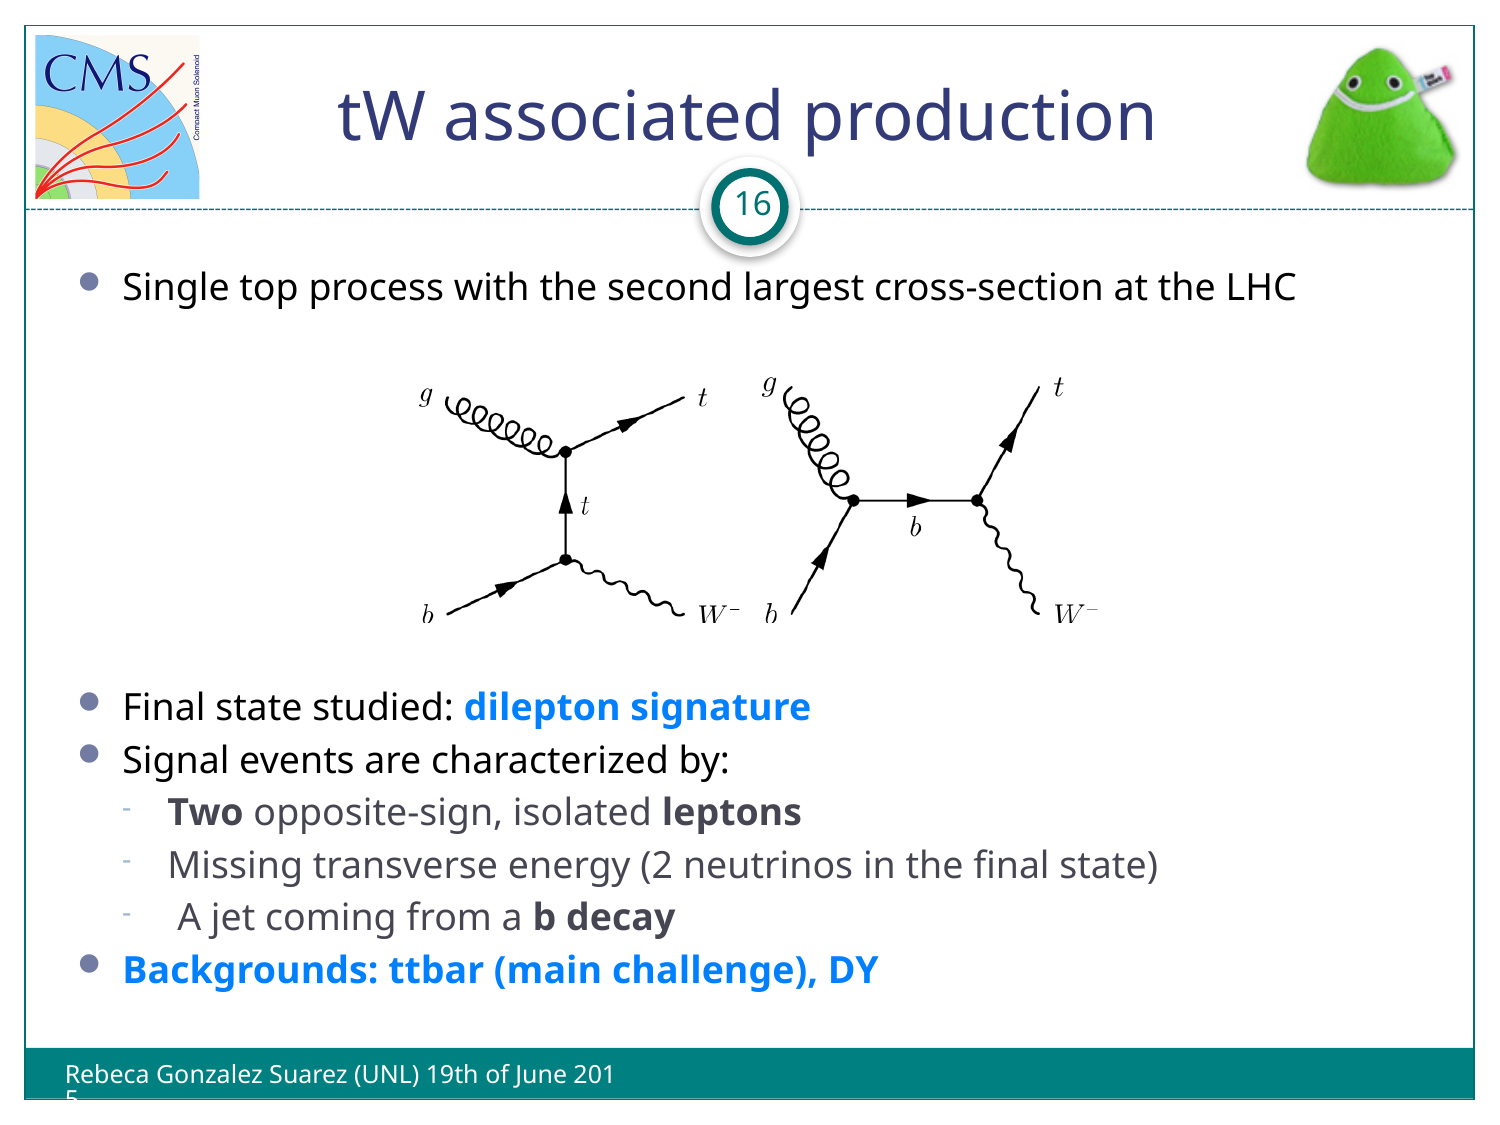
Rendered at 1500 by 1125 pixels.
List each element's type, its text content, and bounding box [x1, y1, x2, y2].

picture [35, 35, 200, 199]
footer Rebeca Gonzalez Suarez (UNL) 19th of June 2015 [50, 1051, 638, 1112]
slide_number 16 [715, 168, 791, 241]
title tW associated production [199, 37, 1296, 162]
picture [418, 387, 740, 624]
picture [1295, 42, 1467, 196]
list Single top process with the second largest cross-section at the LHC Final state studied: dilepton signature Signal events are characterized by: Two opposite-sign, isolated leptons Missing transverse energy (2 neutrinos in the final state) A jet coming from a b decay Backgrounds: ttbar (main challenge), DY [62, 255, 1441, 1031]
picture [761, 377, 1098, 624]
